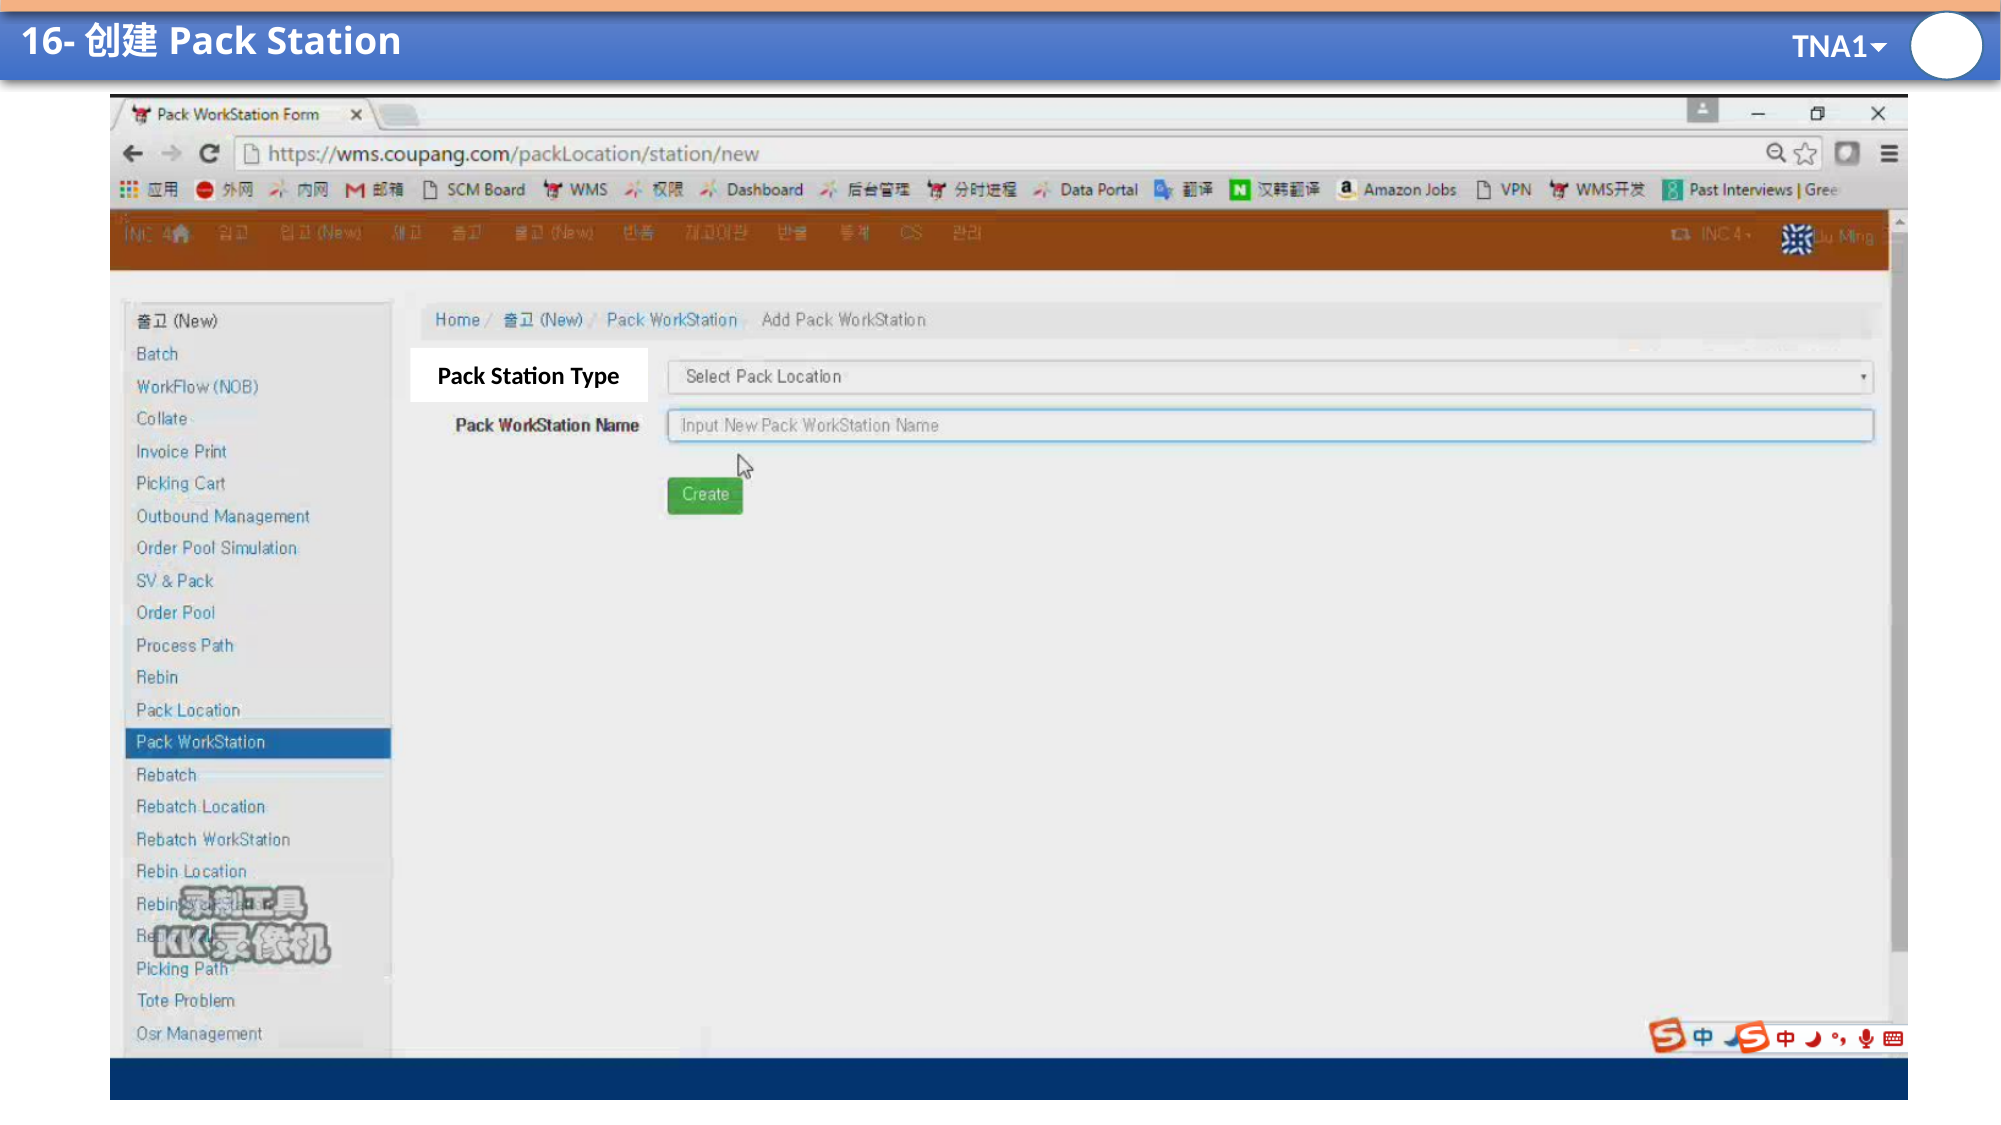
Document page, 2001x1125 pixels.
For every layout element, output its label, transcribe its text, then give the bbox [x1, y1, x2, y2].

title 16-创建Pack Station [5, 11, 1731, 74]
picture [110, 94, 1908, 1100]
